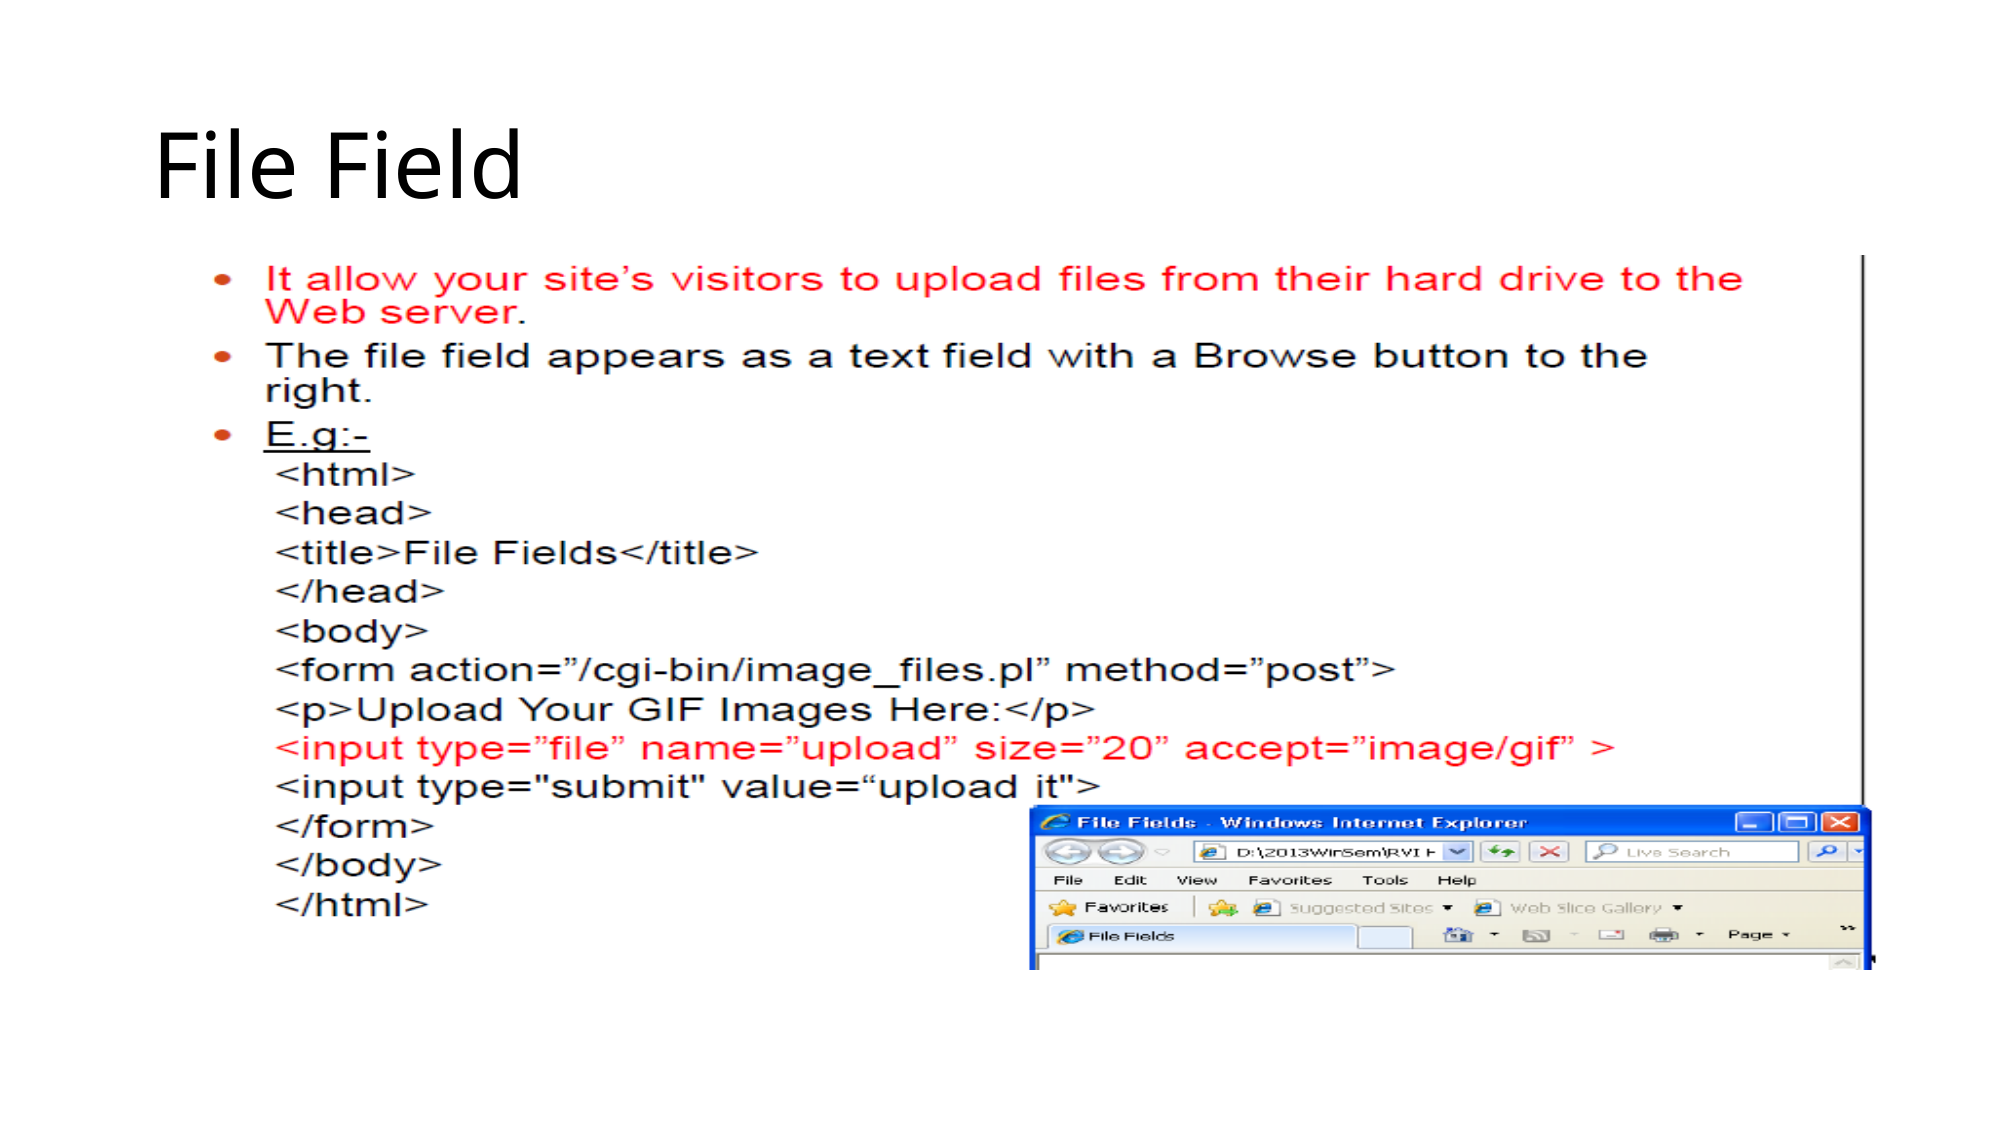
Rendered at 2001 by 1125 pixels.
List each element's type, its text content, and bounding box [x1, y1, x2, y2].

title File Field [137, 59, 1863, 255]
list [137, 255, 1878, 970]
